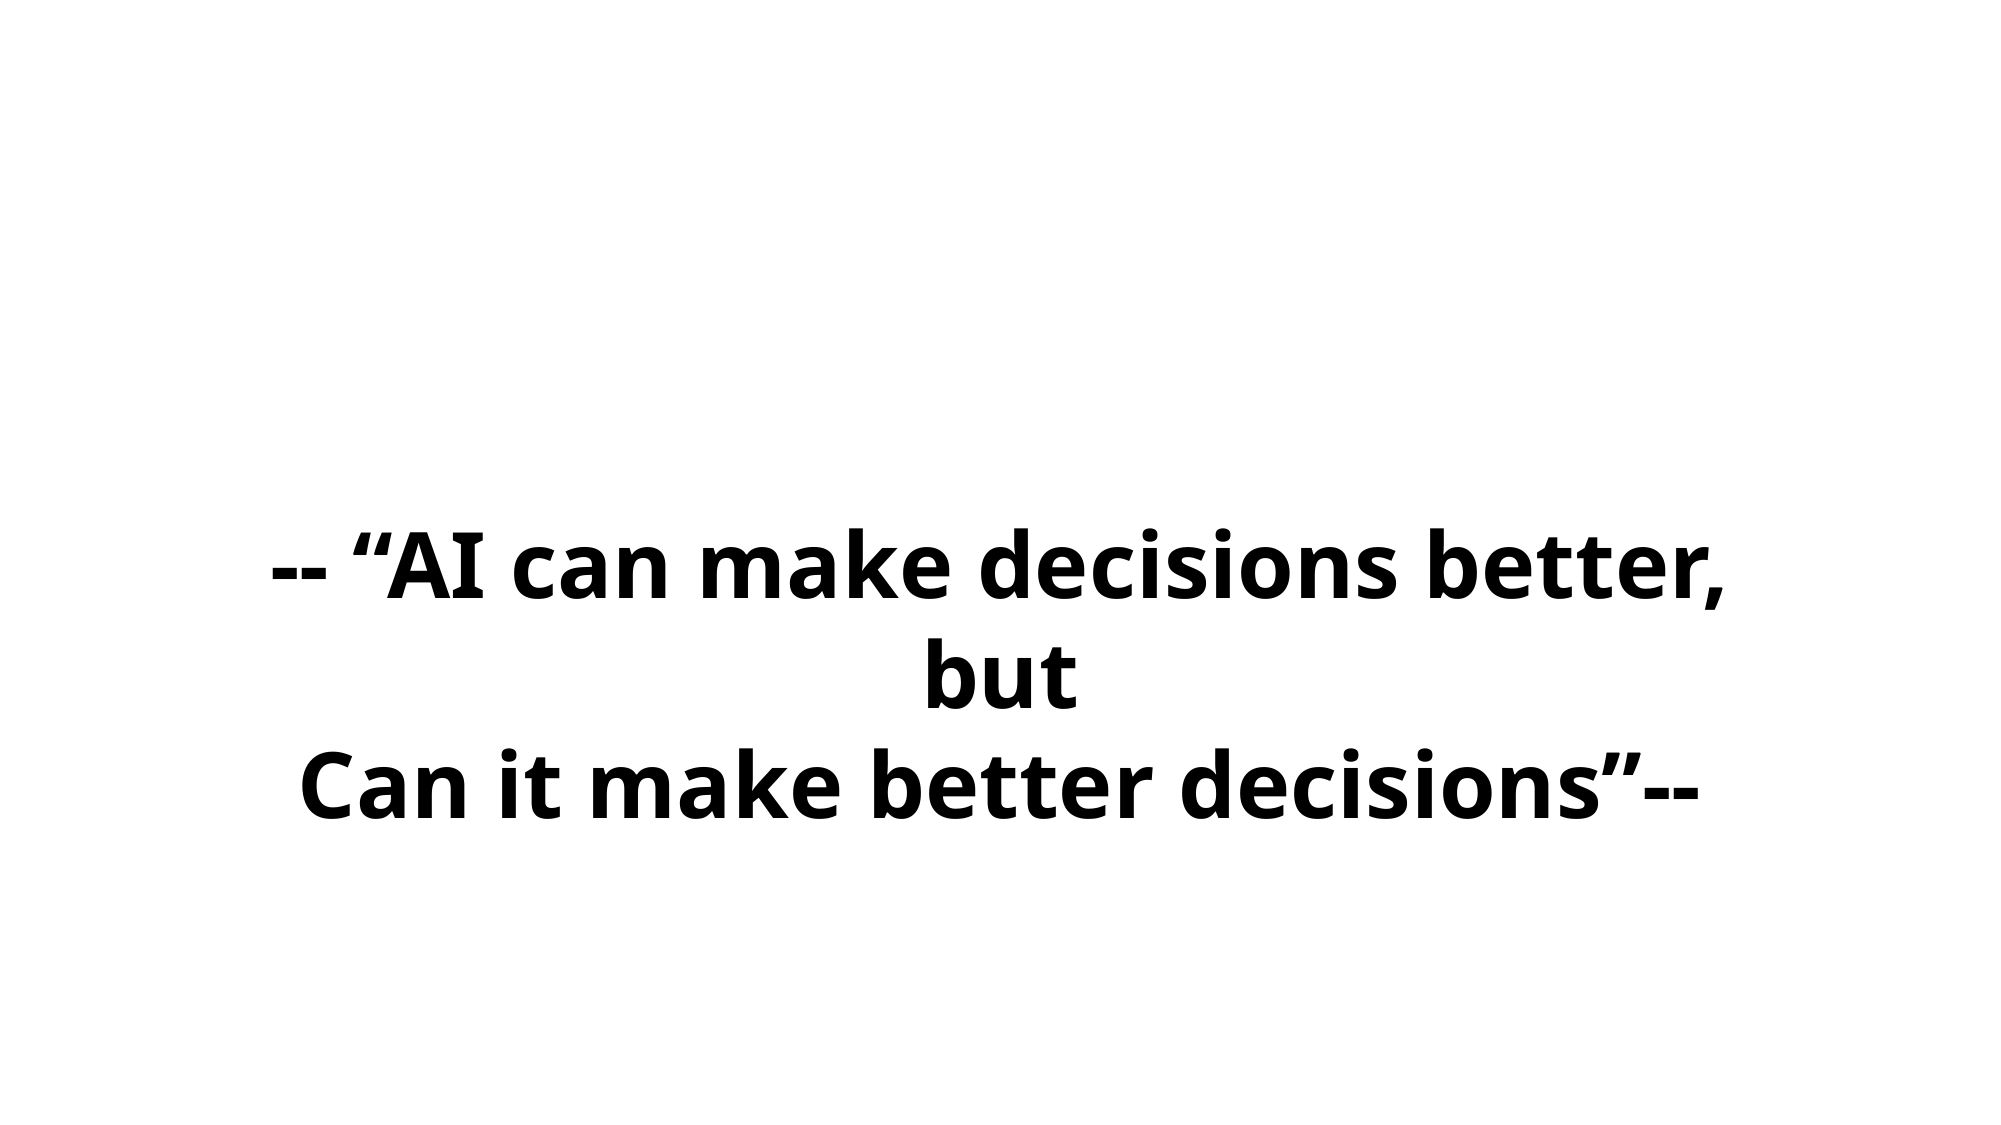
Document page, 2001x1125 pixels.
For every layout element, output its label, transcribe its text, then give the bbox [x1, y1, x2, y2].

text_box -- “AI can make decisions better, but Can it make better decisions”-- [234, 499, 1766, 844]
